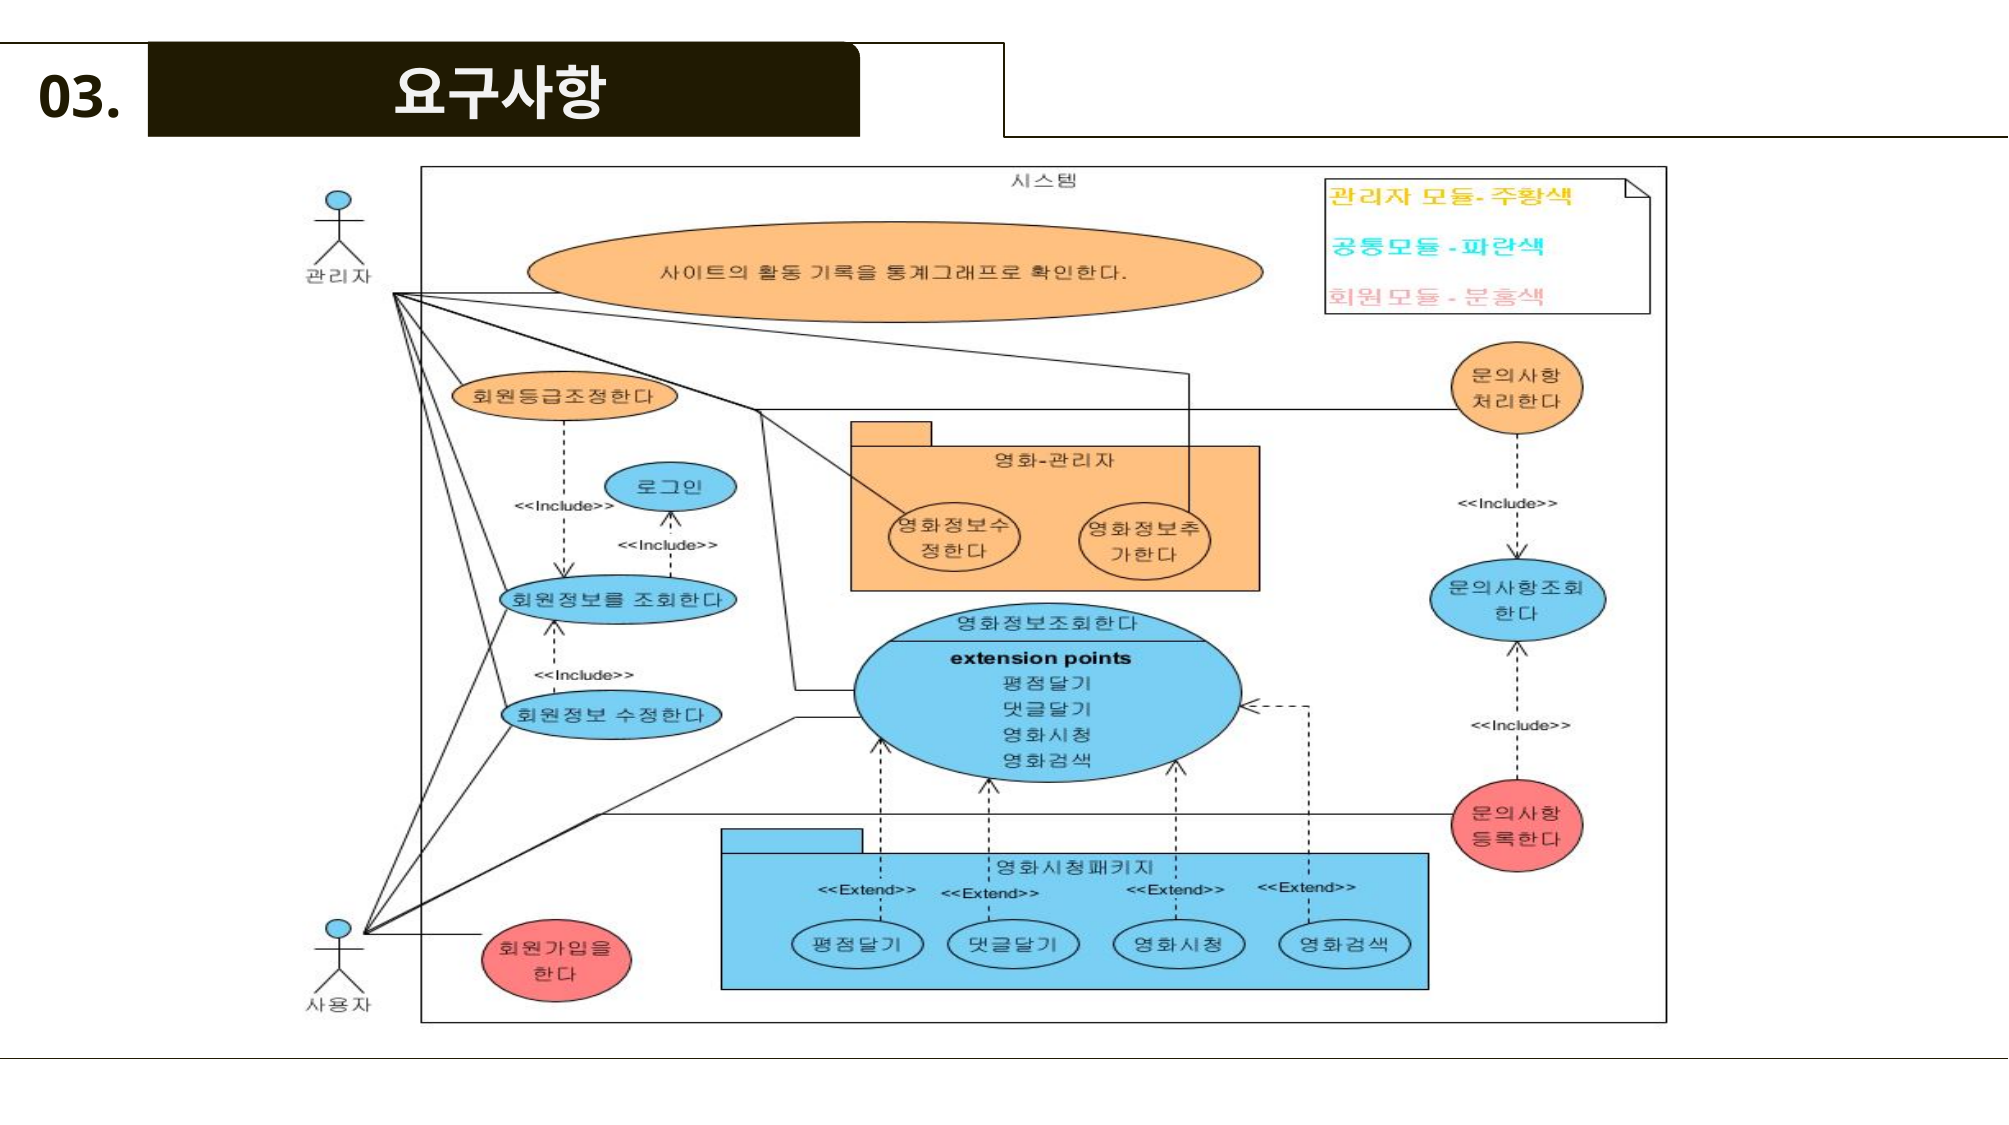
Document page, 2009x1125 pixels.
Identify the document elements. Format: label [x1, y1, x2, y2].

picture [260, 160, 1748, 1043]
text_box [0, 42, 2008, 138]
